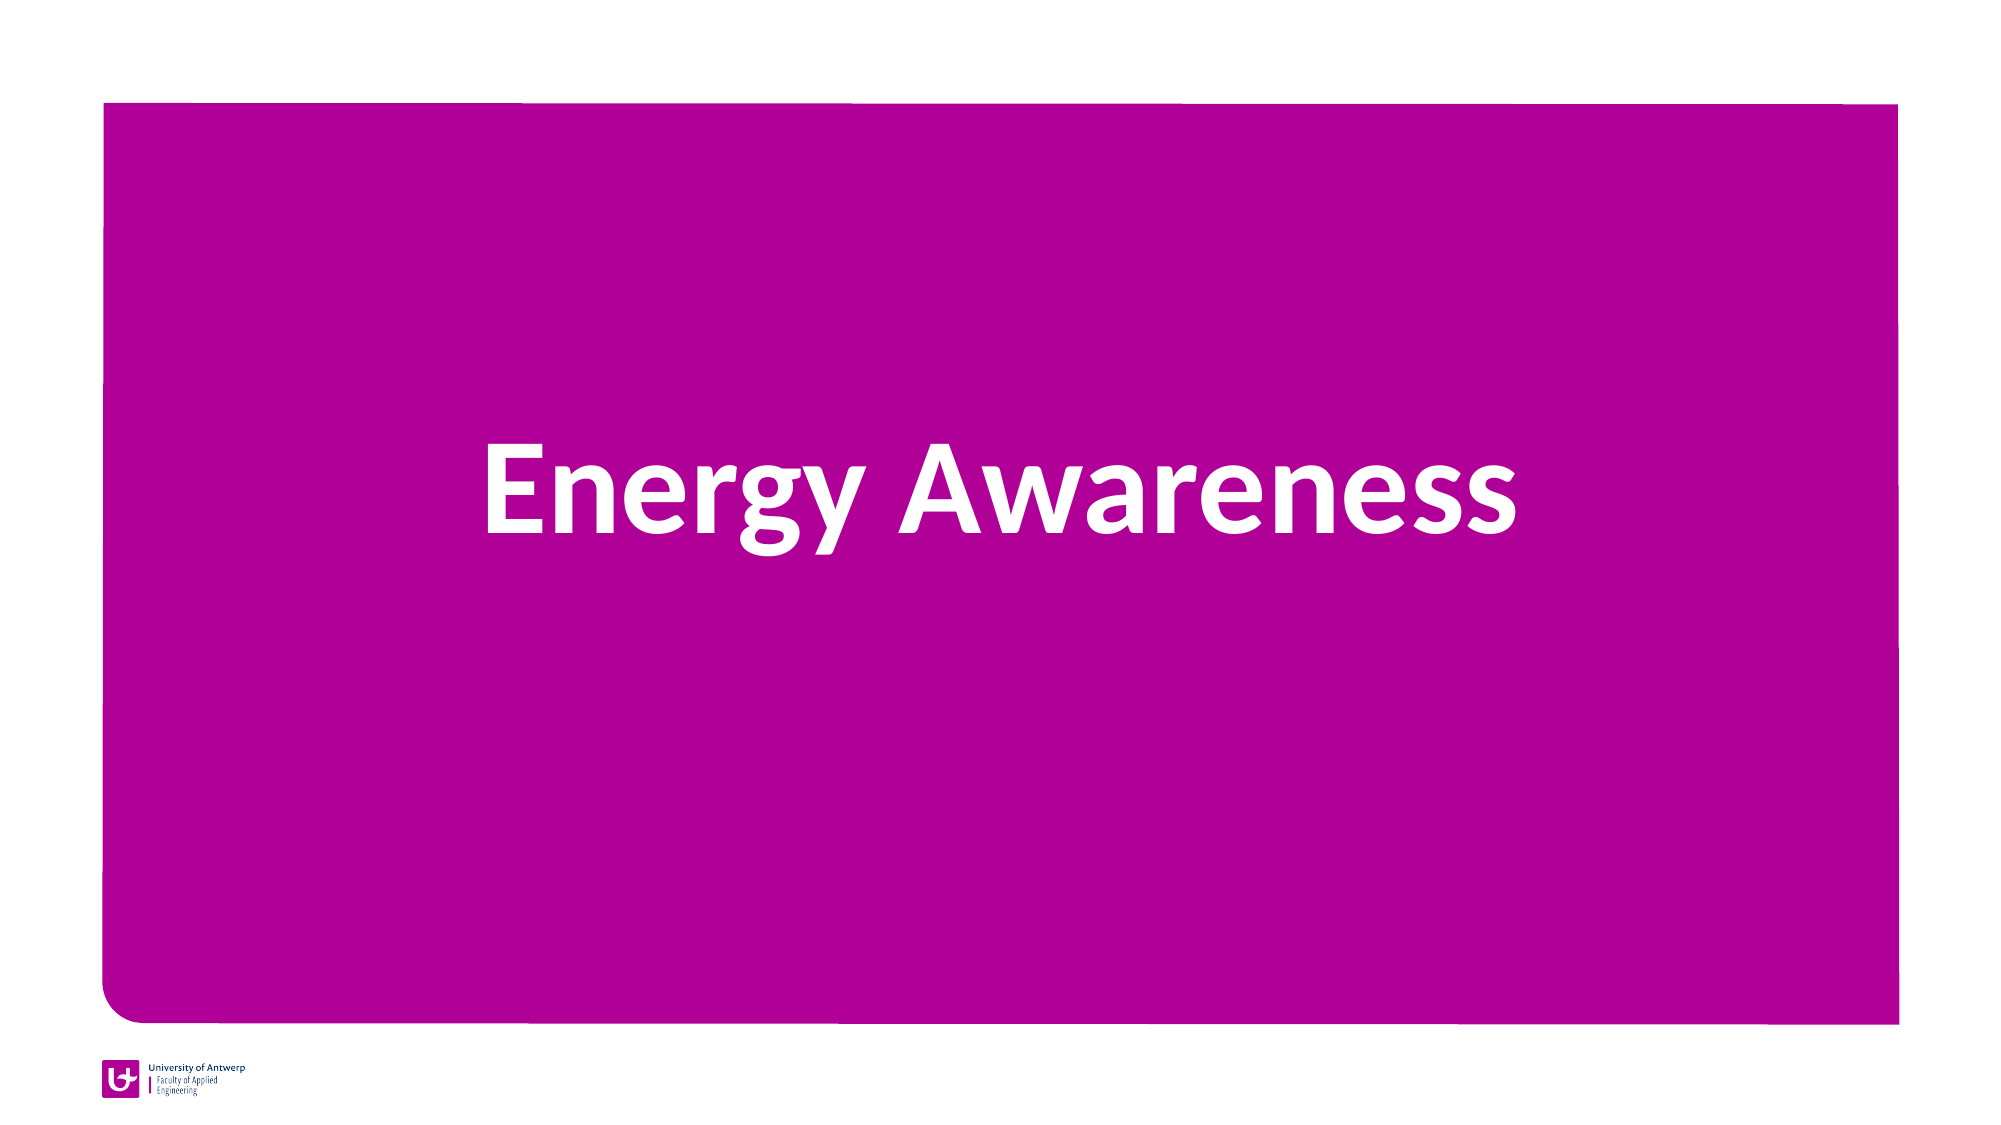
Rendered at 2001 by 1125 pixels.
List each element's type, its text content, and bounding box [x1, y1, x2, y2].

title Energy Awareness [100, 380, 1900, 598]
picture [102, 1060, 245, 1098]
